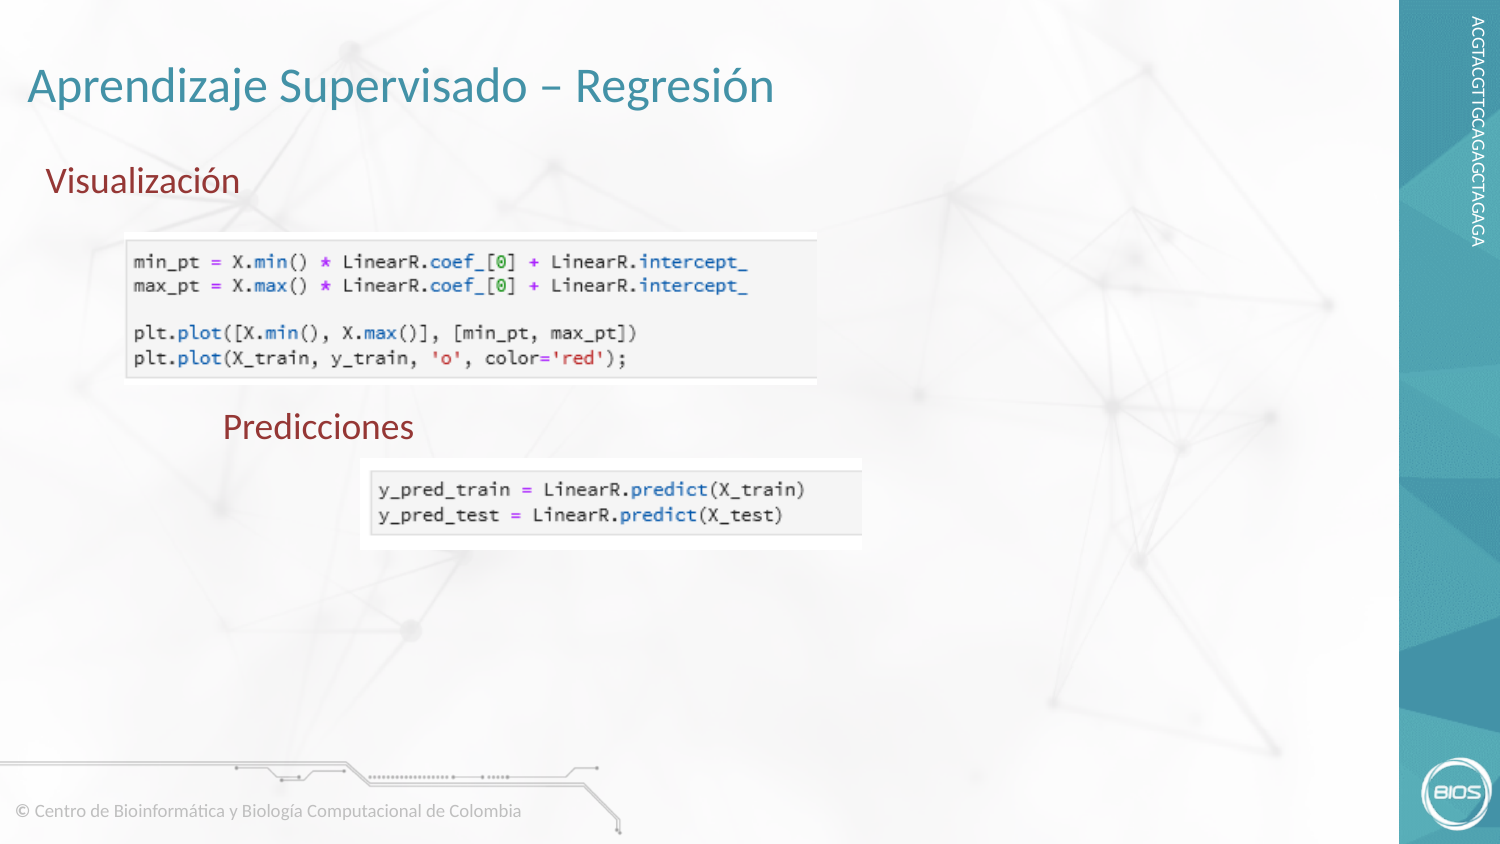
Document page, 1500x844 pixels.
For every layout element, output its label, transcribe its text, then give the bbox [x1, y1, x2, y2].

text_box Visualización [30, 148, 256, 209]
title Aprendizaje Supervisado – Regresión [12, 17, 1363, 159]
picture [0, 0, 1500, 844]
text_box Predicciones [208, 394, 430, 455]
